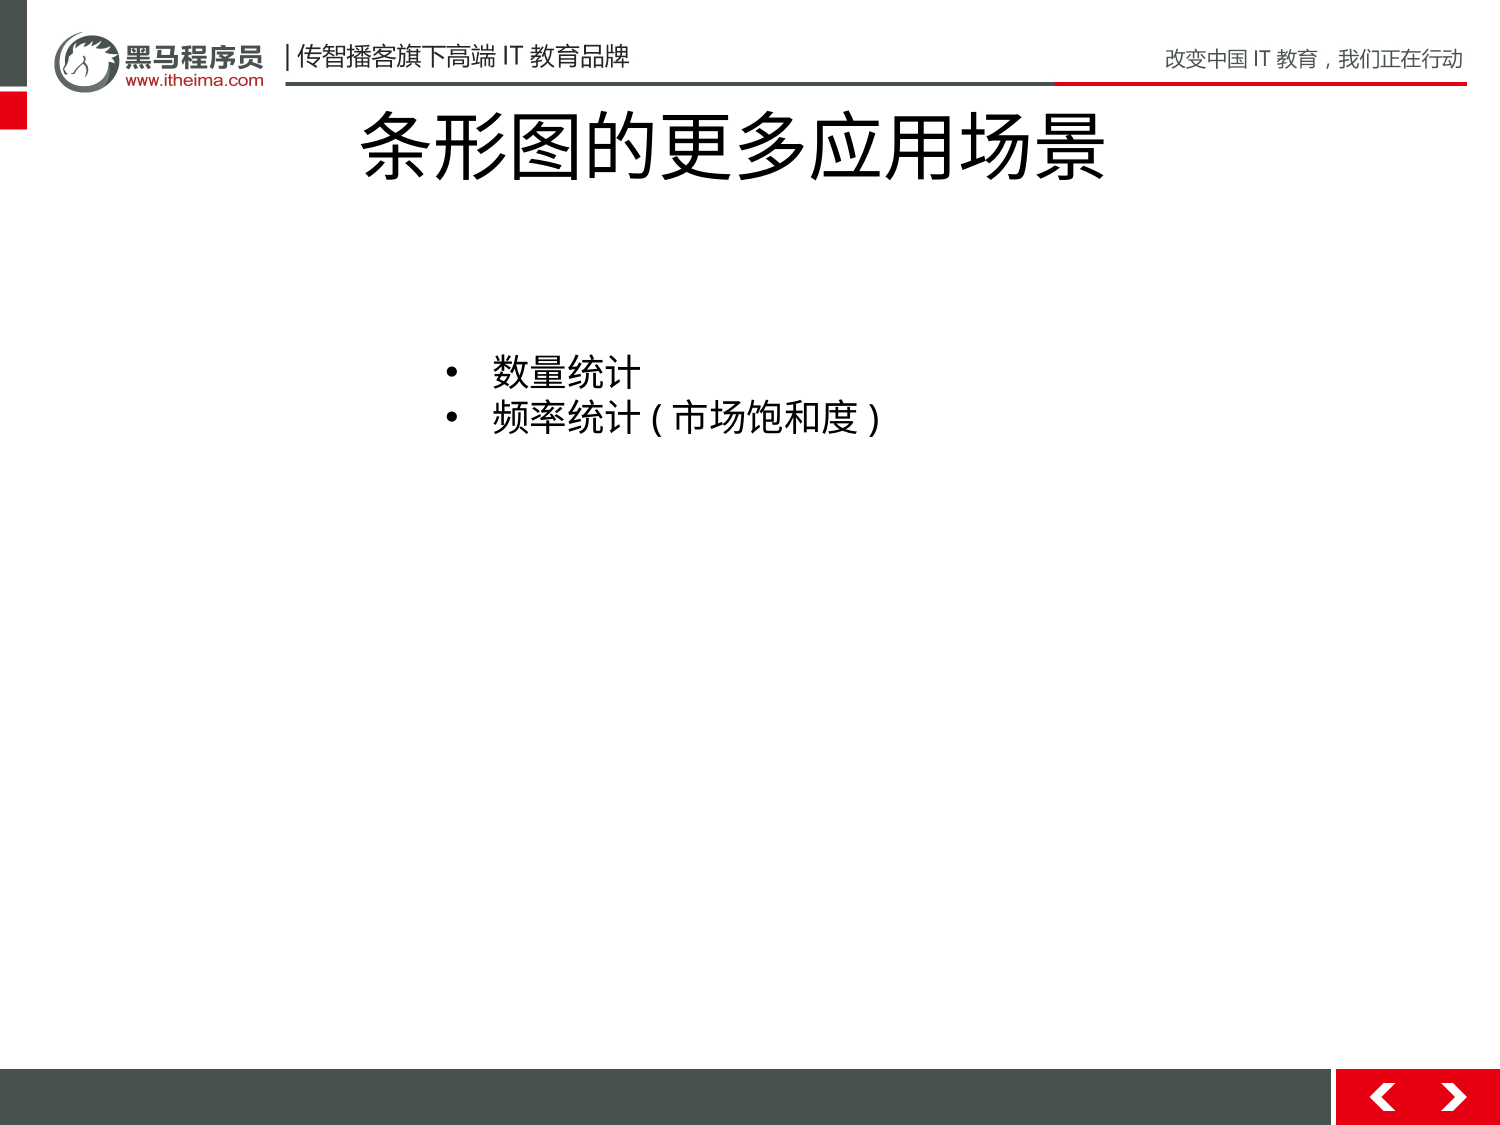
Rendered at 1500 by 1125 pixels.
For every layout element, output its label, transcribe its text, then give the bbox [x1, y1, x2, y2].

title 条形图的更多应用场景 [145, 92, 1321, 198]
text_box 数量统计 频率统计(市场饱和度) [430, 341, 937, 447]
picture [0, 0, 1500, 1125]
